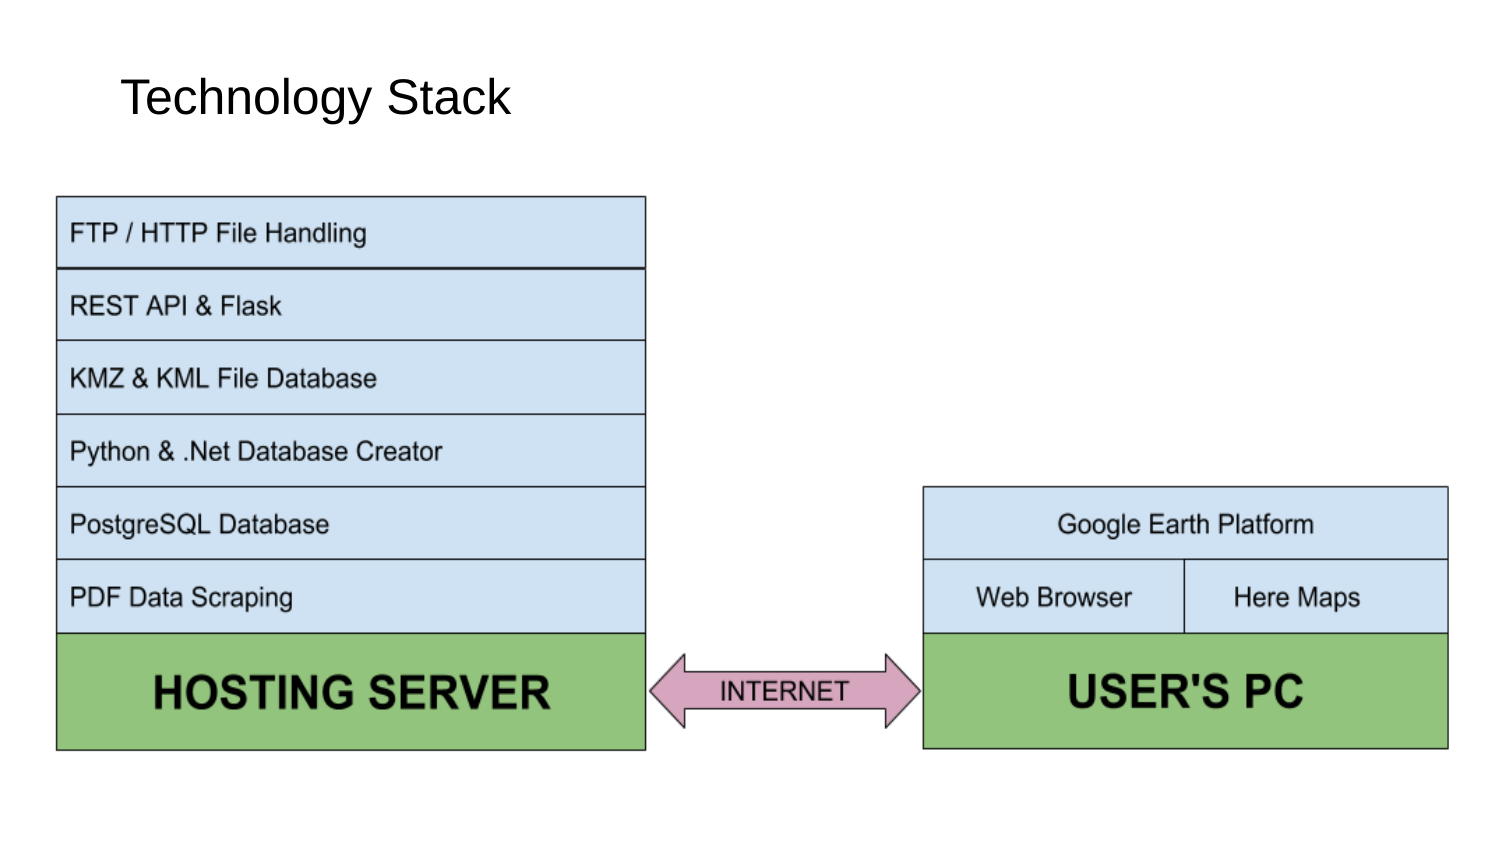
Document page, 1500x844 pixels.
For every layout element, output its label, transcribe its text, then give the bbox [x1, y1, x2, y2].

title Technology Stack [29, 44, 603, 144]
picture [24, 168, 1500, 800]
